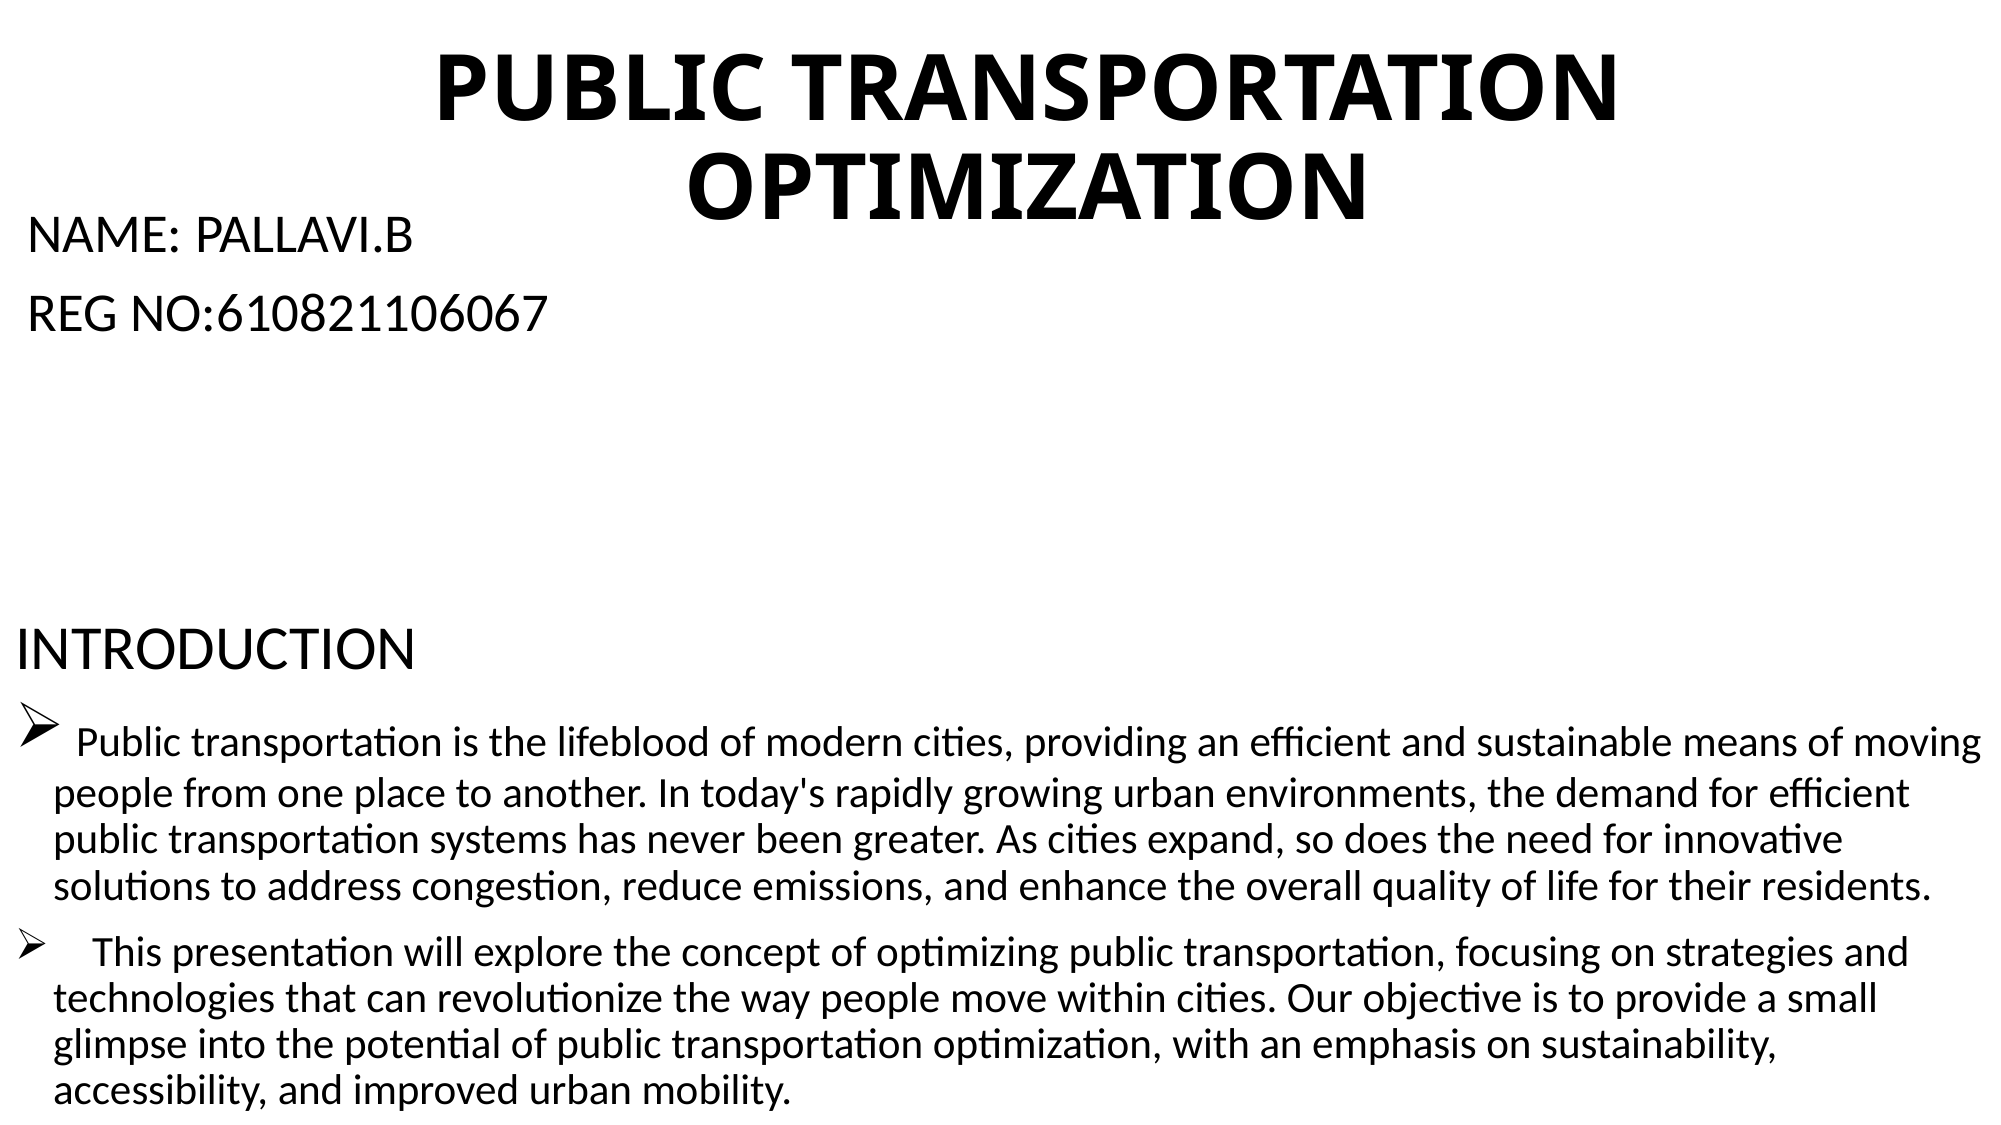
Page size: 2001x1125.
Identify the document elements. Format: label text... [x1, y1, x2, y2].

title PUBLIC TRANSPORTATION OPTIMIZATION [165, 31, 1891, 197]
list NAME: PALLAVI.B REG NO:610821106067 INTRODUCTION Public transportation is the lifeblood of modern cities, providing an efficient and sustainable means of moving people from one place to another. In today's rapidly growing urban environments, the demand for efficient public transportation systems has never been greater. As cities expand, so does the need for innovative solutions to address congestion, reduce emissions, and enhance the overall quality of life for their residents. This presentation will explore the concept of optimizing public transportation, focusing on strategies and technologies that can revolutionize the way people move within cities. Our objective is to provide a small glimpse into the potential of public transportation optimization, with an emphasis on sustainability, accessibility, and improved urban mobility. [0, 197, 2000, 1125]
